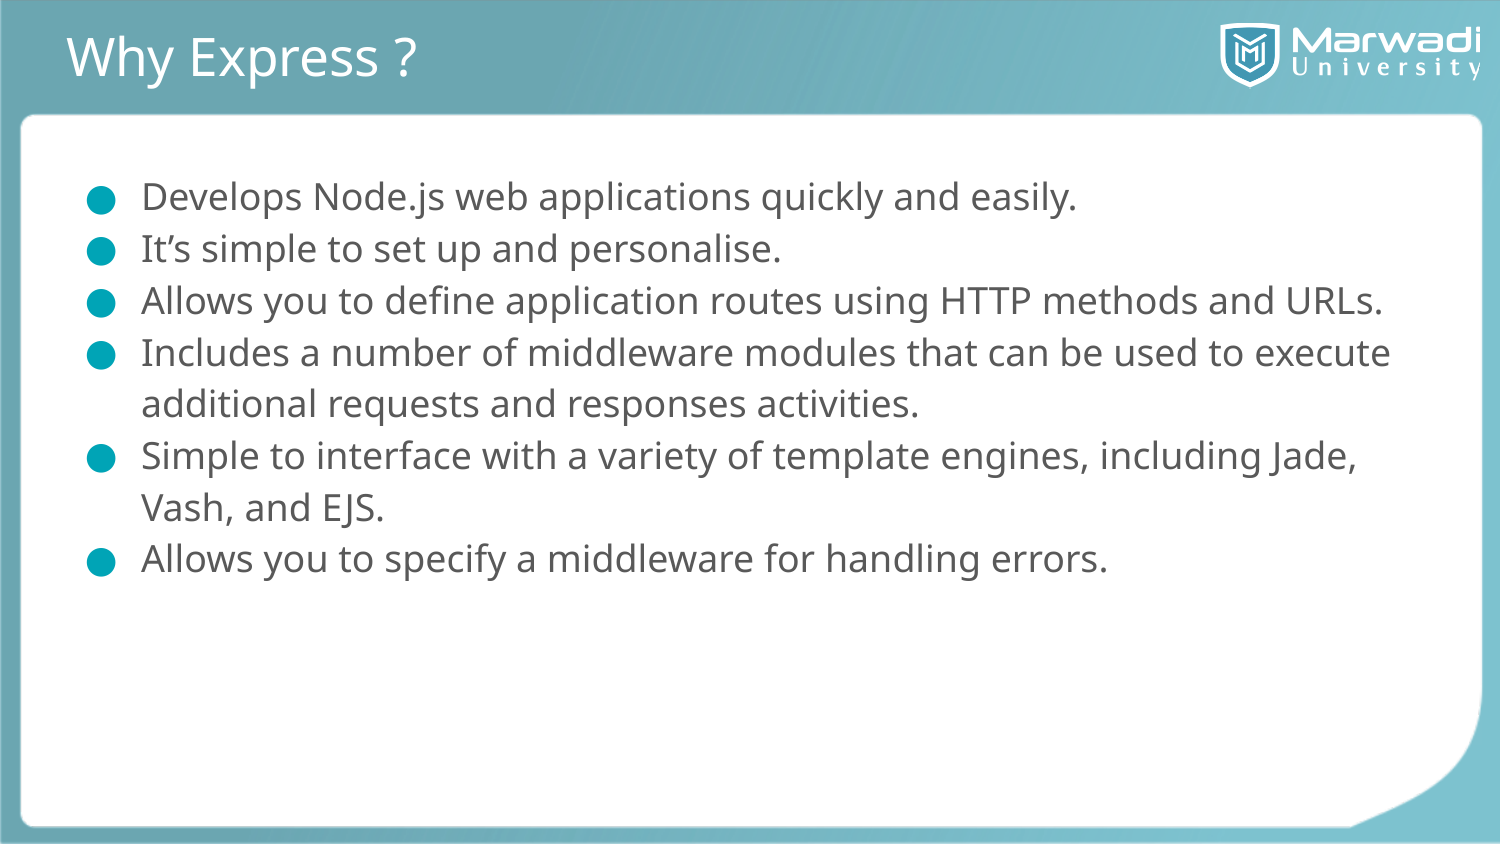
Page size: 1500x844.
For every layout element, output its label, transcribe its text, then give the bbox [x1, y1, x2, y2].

picture [0, 0, 1500, 844]
list Develops Node.js web applications quickly and easily. It’s simple to set up and personalise. Allows you to define application routes using HTTP methods and URLs. Includes a number of middleware modules that can be used to execute additional requests and responses activities. Simple to interface with a variety of template engines, including Jade, Vash, and EJS. Allows you to specify a middleware for handling errors. [51, 151, 1449, 796]
title Why Express ? [51, 8, 1023, 103]
